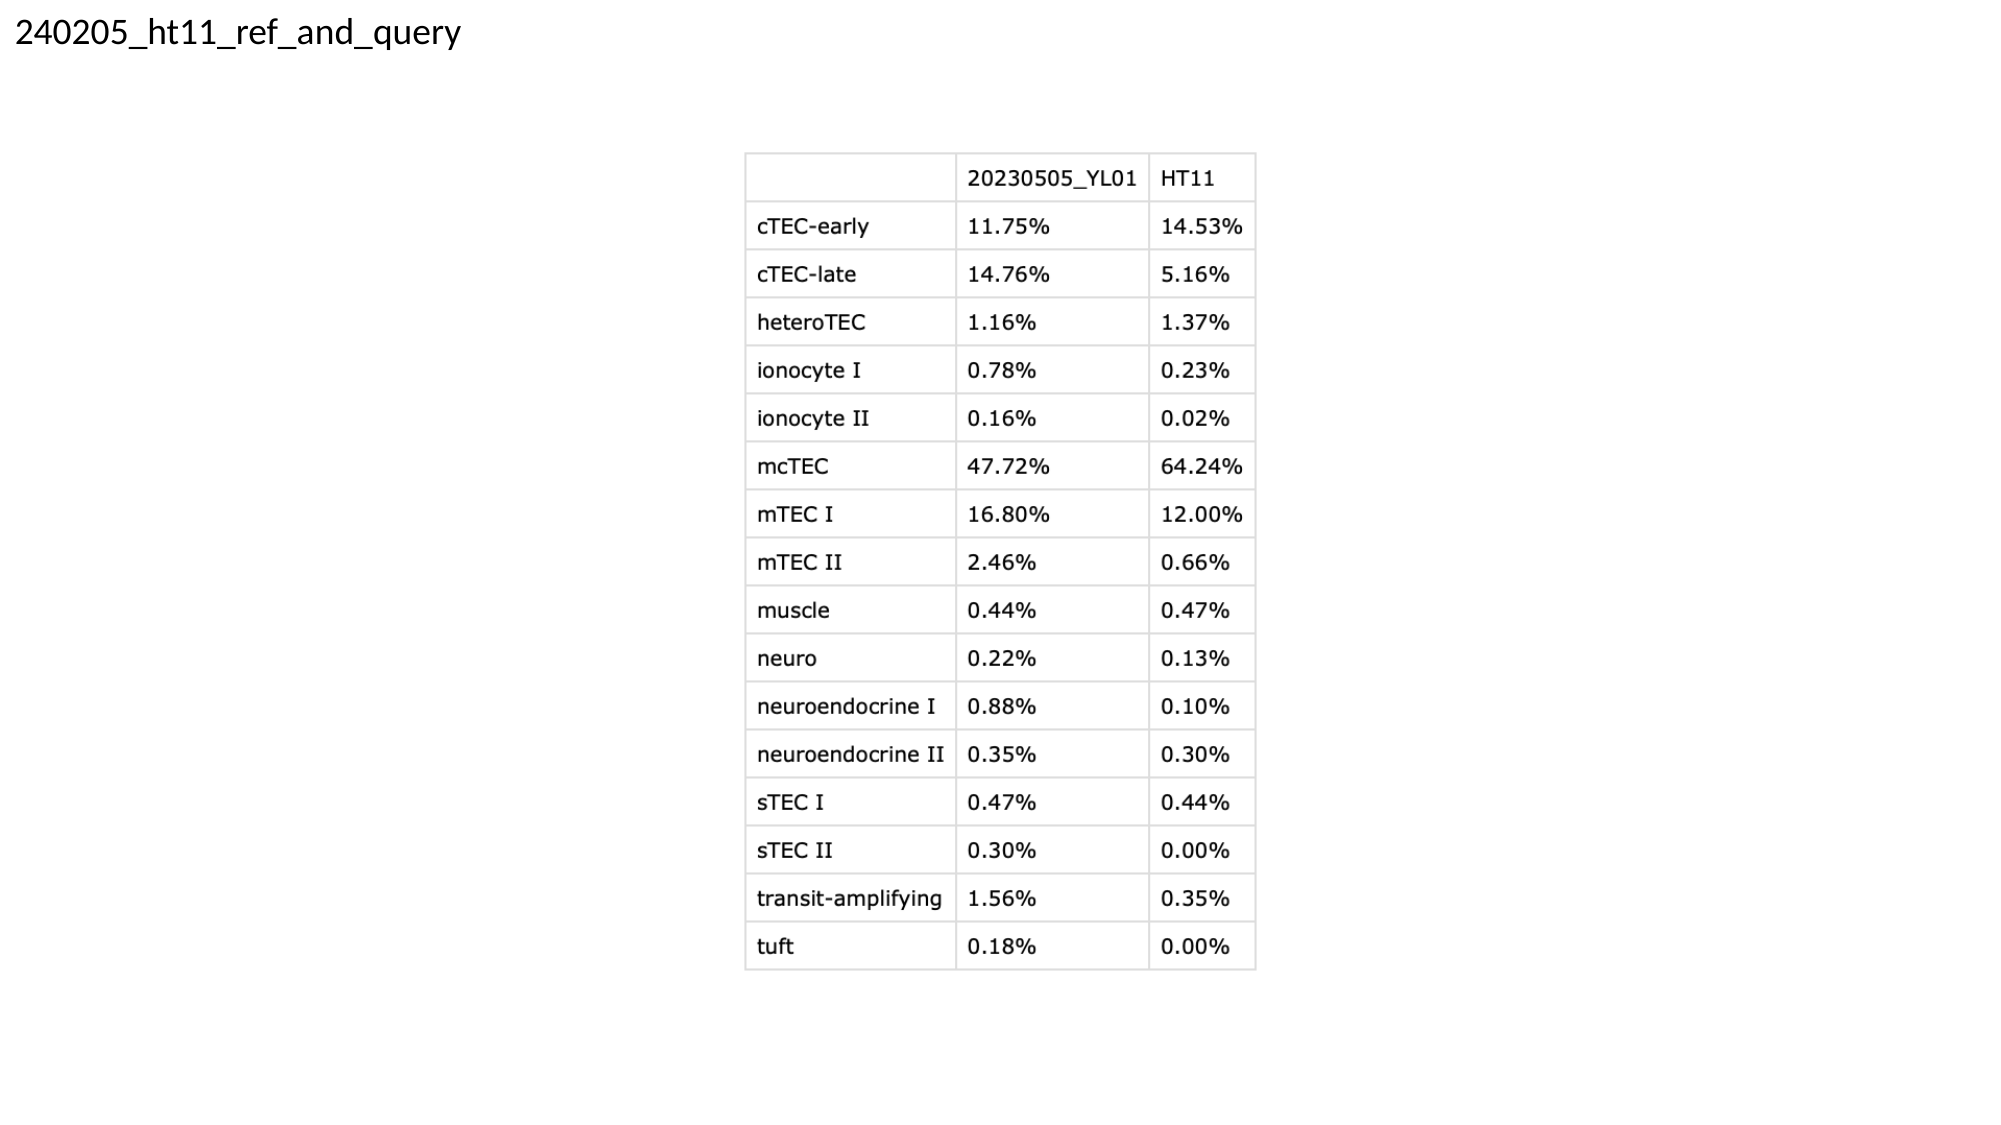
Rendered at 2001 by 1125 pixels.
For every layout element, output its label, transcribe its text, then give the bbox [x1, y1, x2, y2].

picture [734, 144, 1266, 981]
text_box 240205_ht11_ref_and_query [0, 0, 1907, 60]
